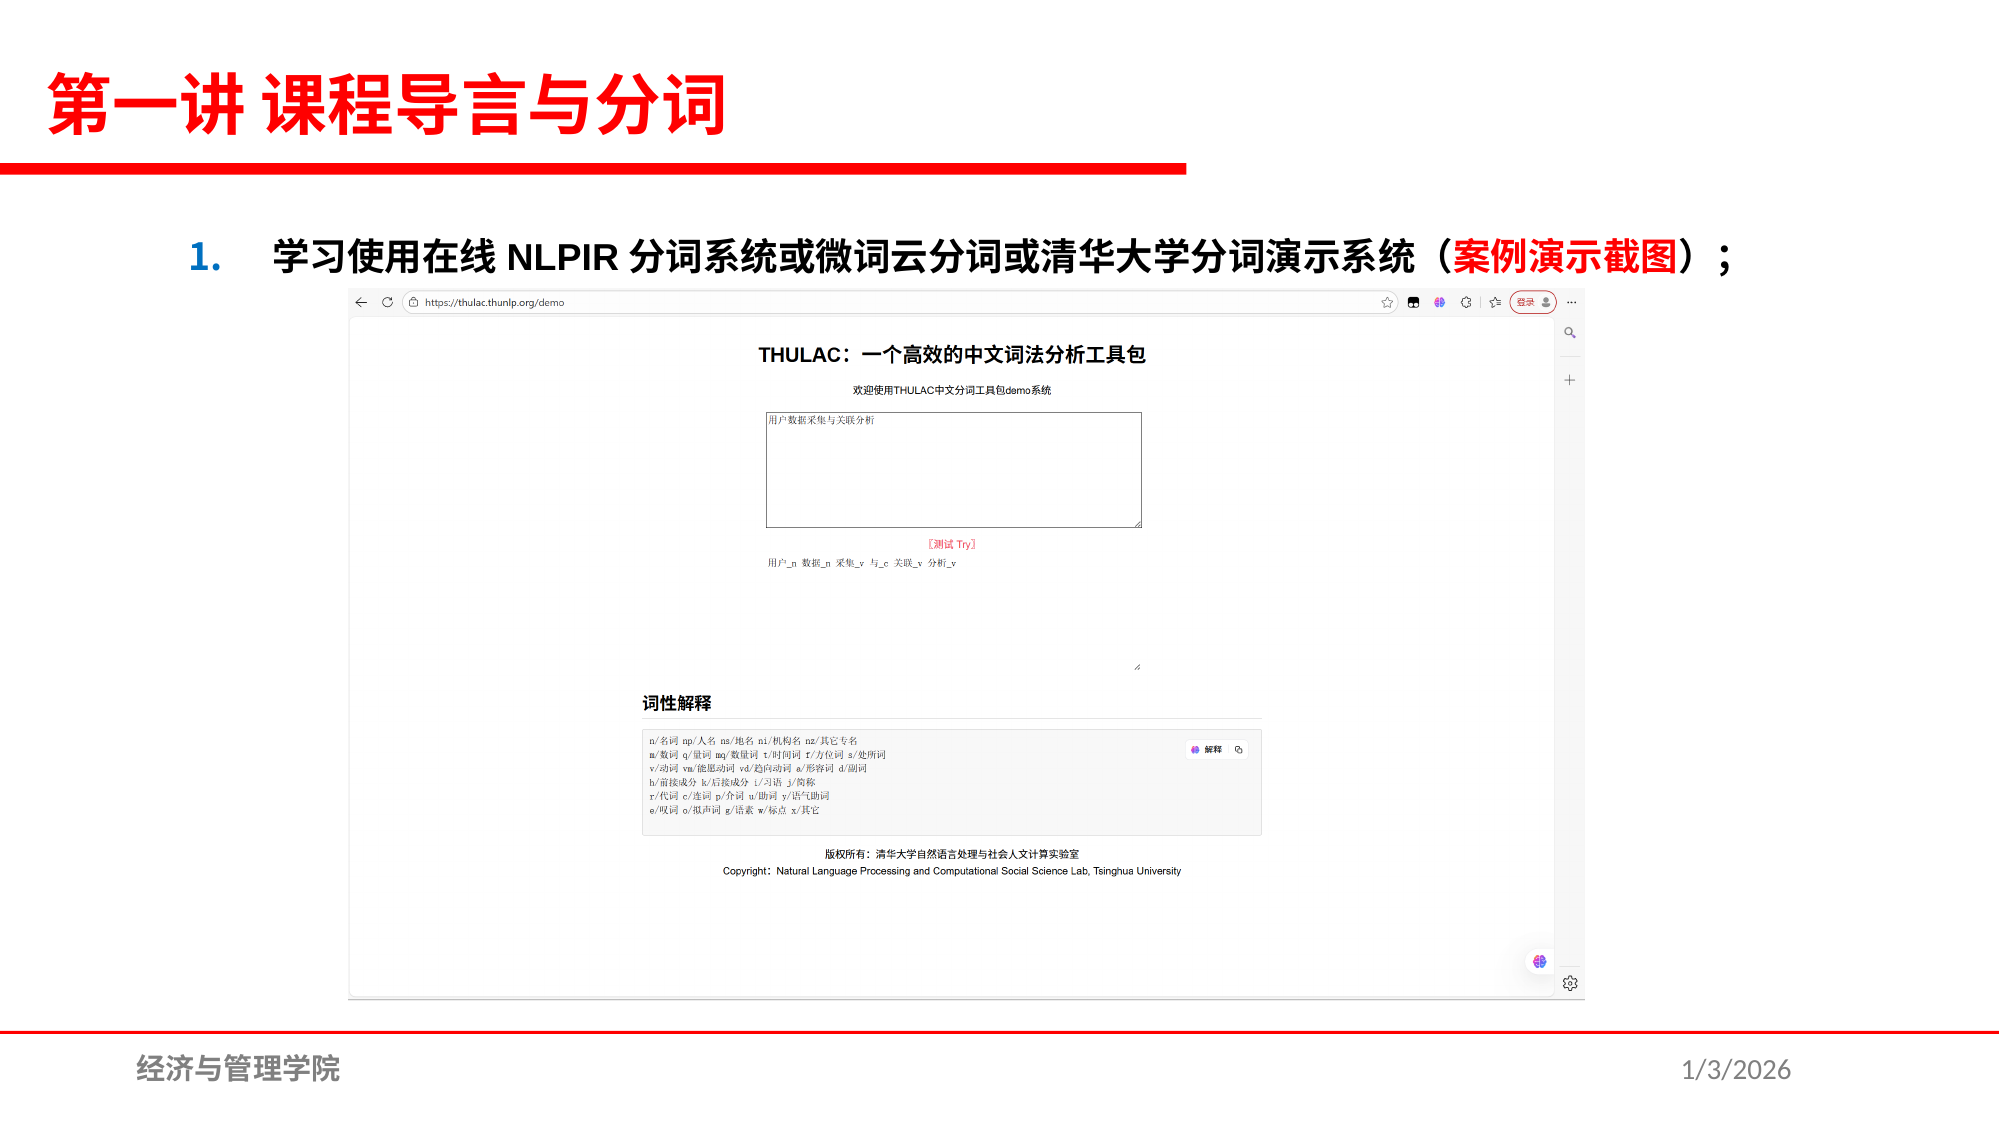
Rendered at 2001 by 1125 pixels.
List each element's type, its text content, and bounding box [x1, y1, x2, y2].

picture [348, 287, 1585, 1001]
text_box 第一讲 课程导言与分词 [16, 47, 744, 151]
text_box 学习使用在线NLPIR分词系统或微词云分词或清华大学分词演示系统（案例演示截图）； [153, 218, 1870, 909]
